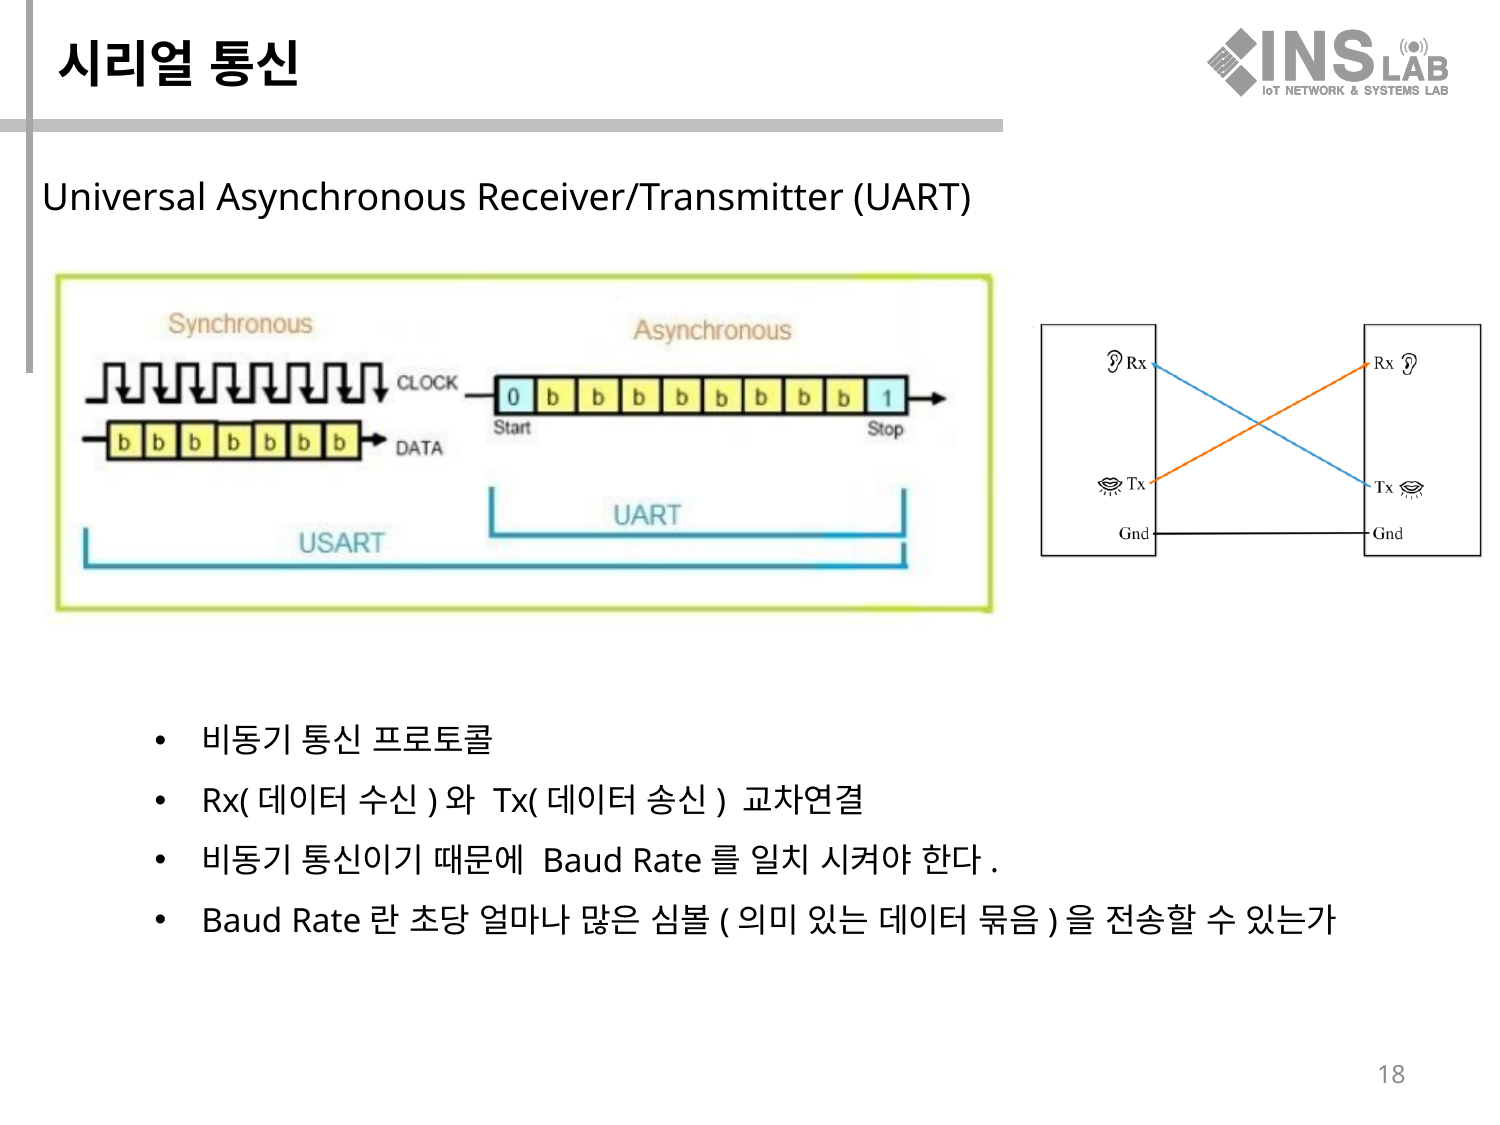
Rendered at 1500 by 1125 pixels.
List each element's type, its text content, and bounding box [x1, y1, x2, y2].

title 시리얼 통신 [42, 15, 1177, 110]
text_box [46, 269, 1492, 625]
text_box 비동기 통신 프로토콜 Rx(데이터 수신)와 Tx(데이터 송신) 교차연결 비동기 통신이기 때문에 Baud Rate를 일치 시켜야 한다. Baud Rate란 초당 얼마나 많은 심볼(의미 있는 데이터 묶음)을 전송할 수 있는가 [64, 692, 1436, 1007]
text_box Universal Asynchronous Receiver/Transmitter (UART) [26, 165, 987, 225]
slide_number 18 [1070, 1045, 1421, 1106]
